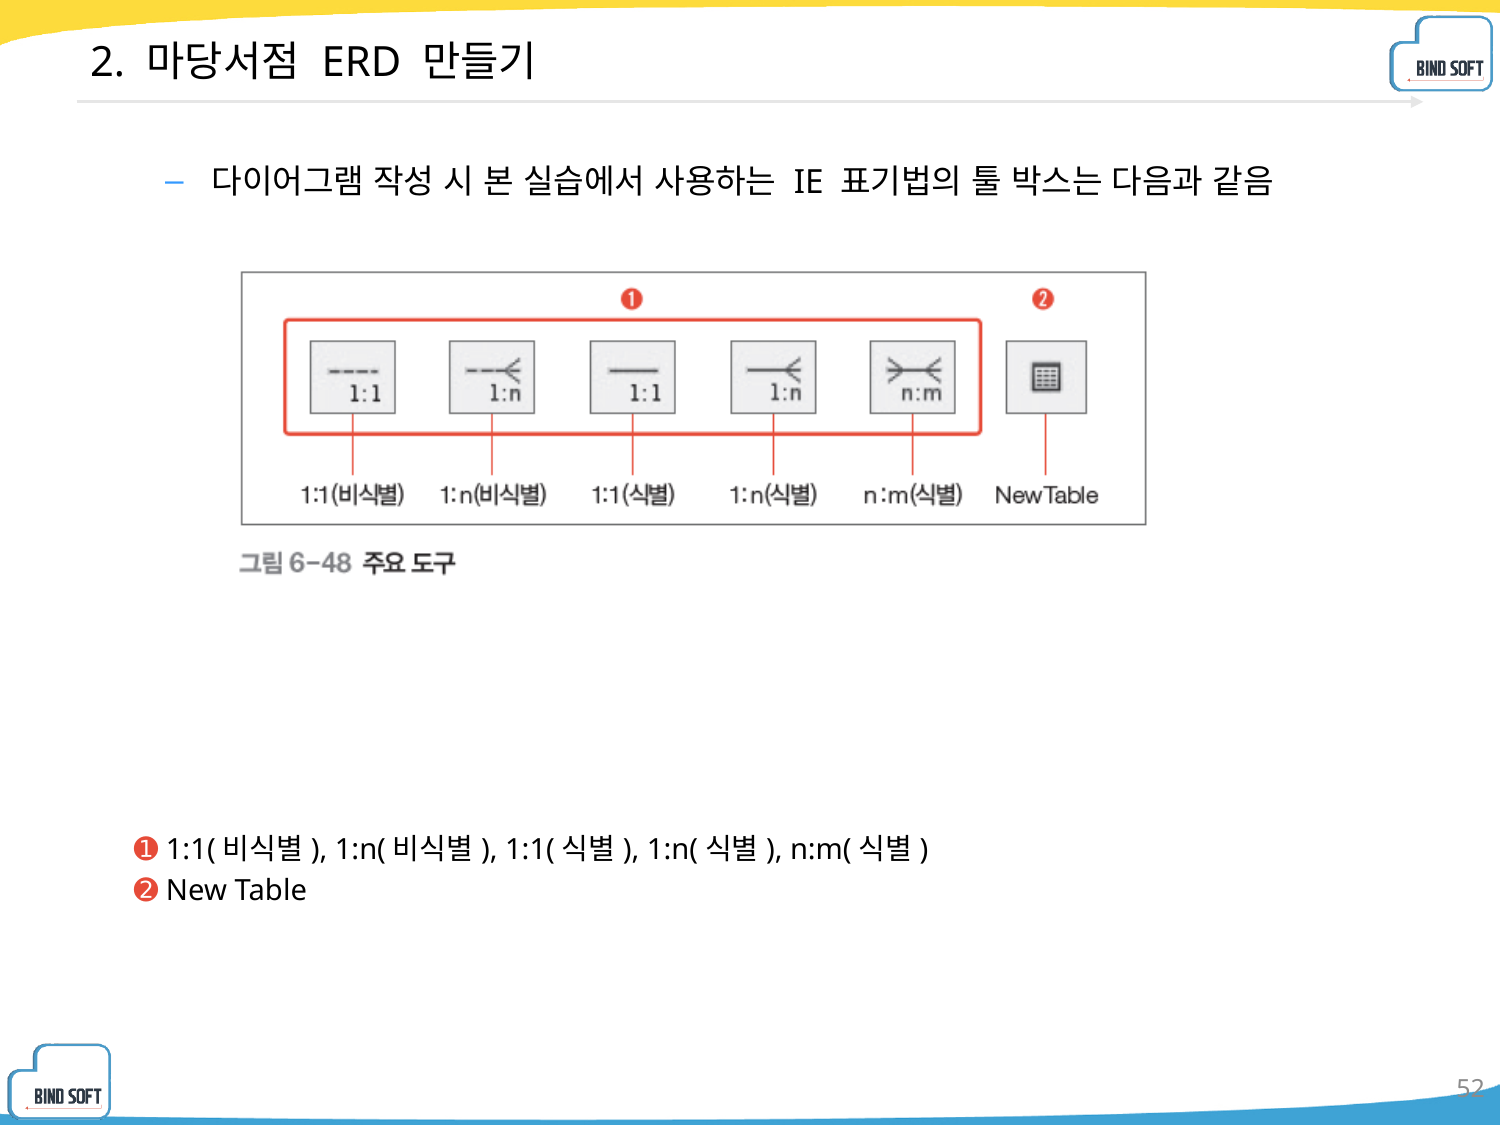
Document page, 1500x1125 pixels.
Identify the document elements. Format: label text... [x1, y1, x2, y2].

title 2. 마당서점 ERD 만들기 [75, 11, 1425, 108]
picture [0, 1003, 1500, 1125]
list 다이어그램 작성 시 본 실습에서 사용하는 IE 표기법의 툴 박스는 다음과 같음 ➊ 1:1(비식별), 1:n(비식별), 1:1(식별), 1:n(식별), n:m(식별) ➋ New Table [75, 152, 1425, 914]
slide_number 52 [1149, 1068, 1500, 1111]
picture [0, 0, 1500, 96]
picture [235, 266, 1153, 582]
